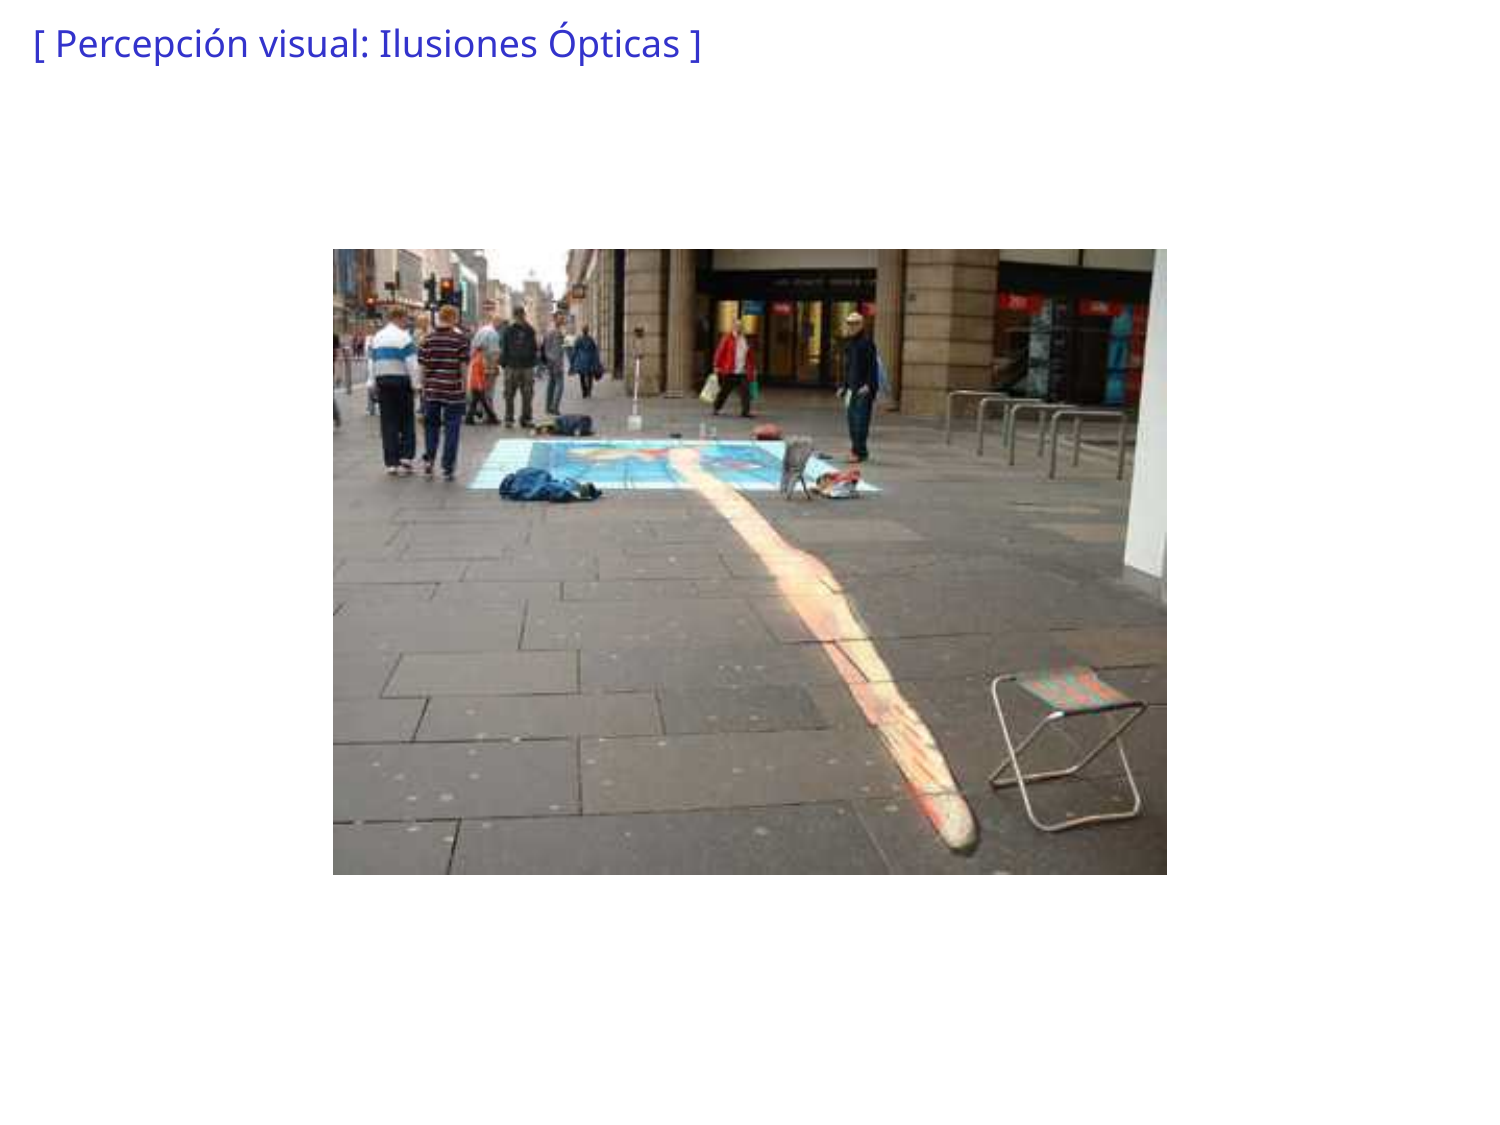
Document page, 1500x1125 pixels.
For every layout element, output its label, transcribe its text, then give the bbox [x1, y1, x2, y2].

text_box [ Percepción visual: Ilusiones Ópticas ] [18, 12, 718, 73]
picture [333, 249, 1167, 876]
